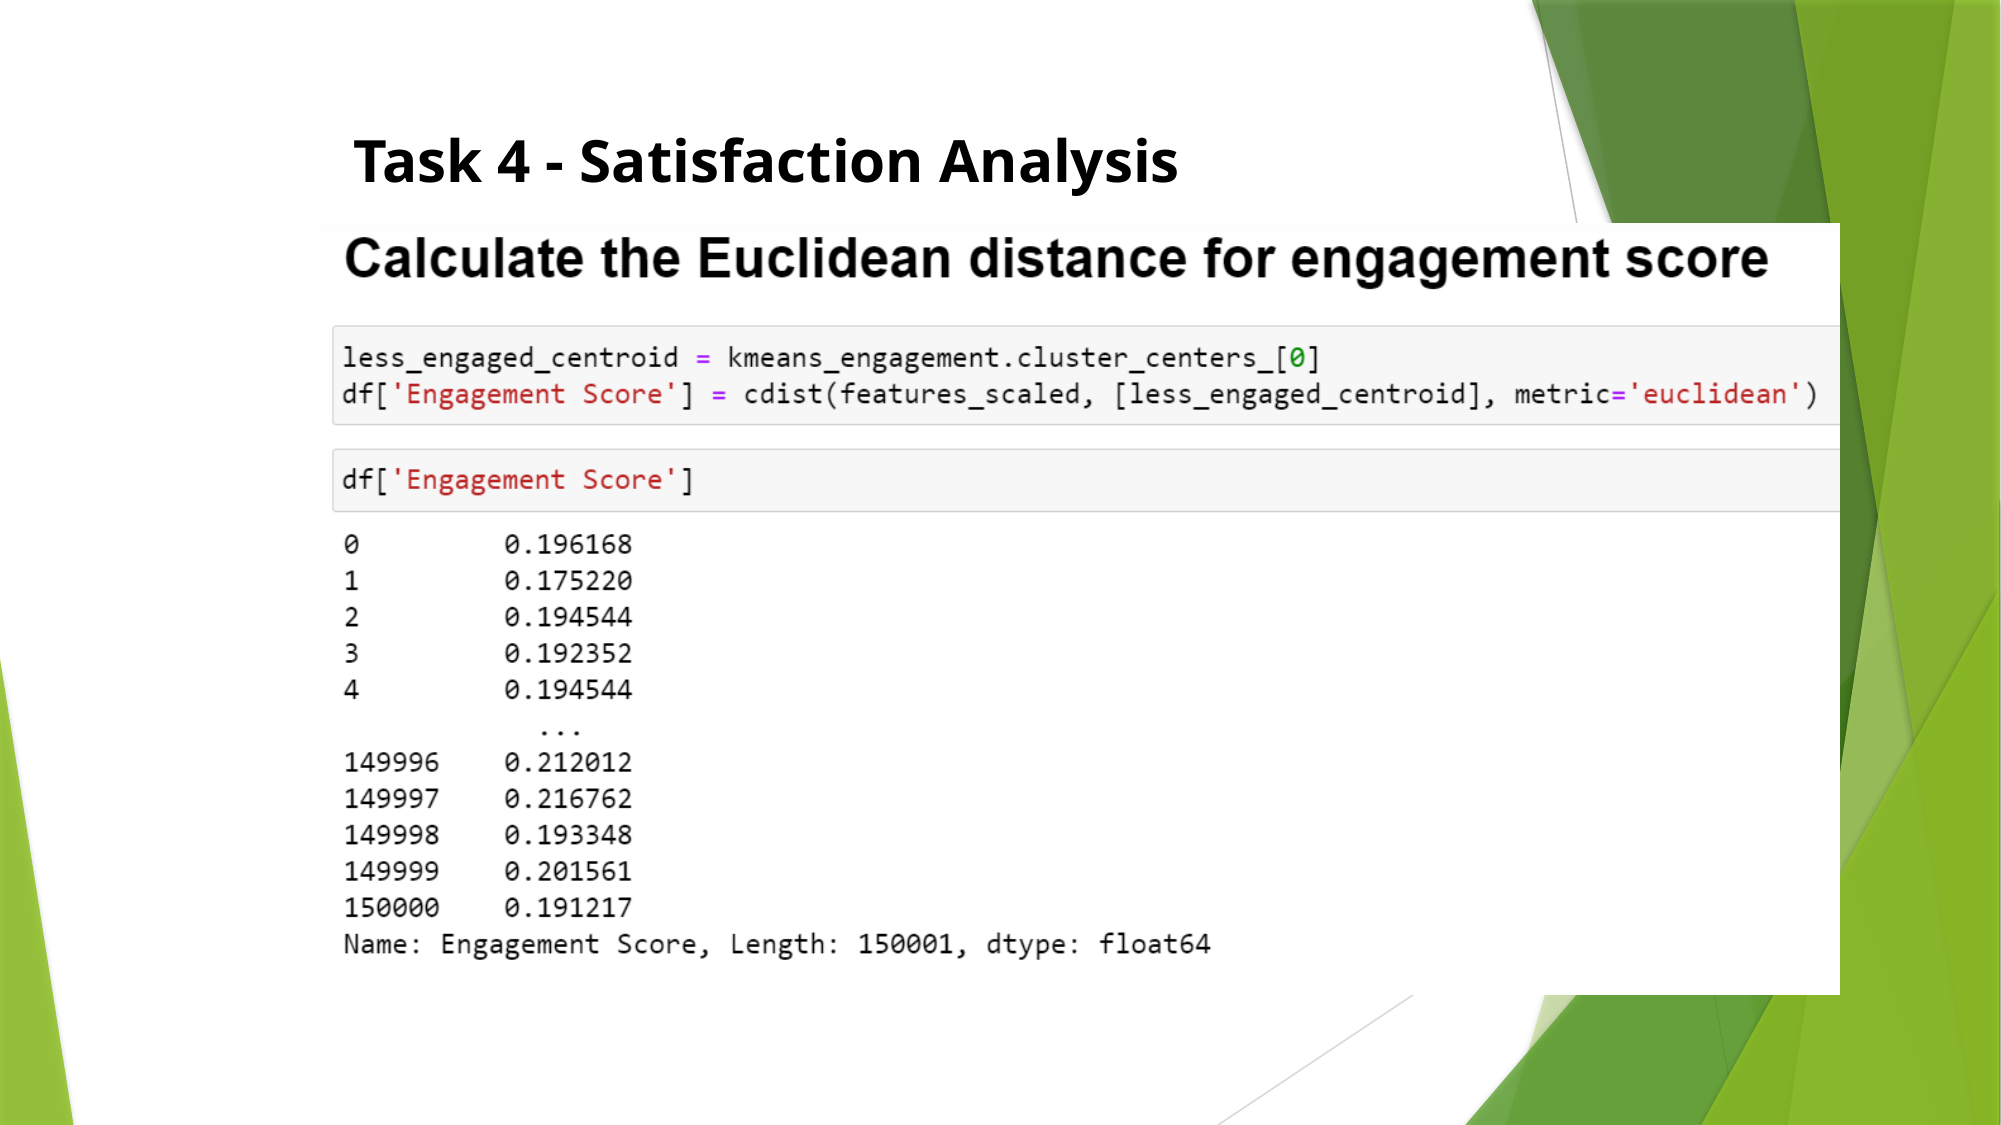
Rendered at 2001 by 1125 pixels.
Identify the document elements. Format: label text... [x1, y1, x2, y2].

picture [321, 223, 1841, 995]
text_box Task 4 - Satisfaction Analysis [338, 116, 1236, 202]
